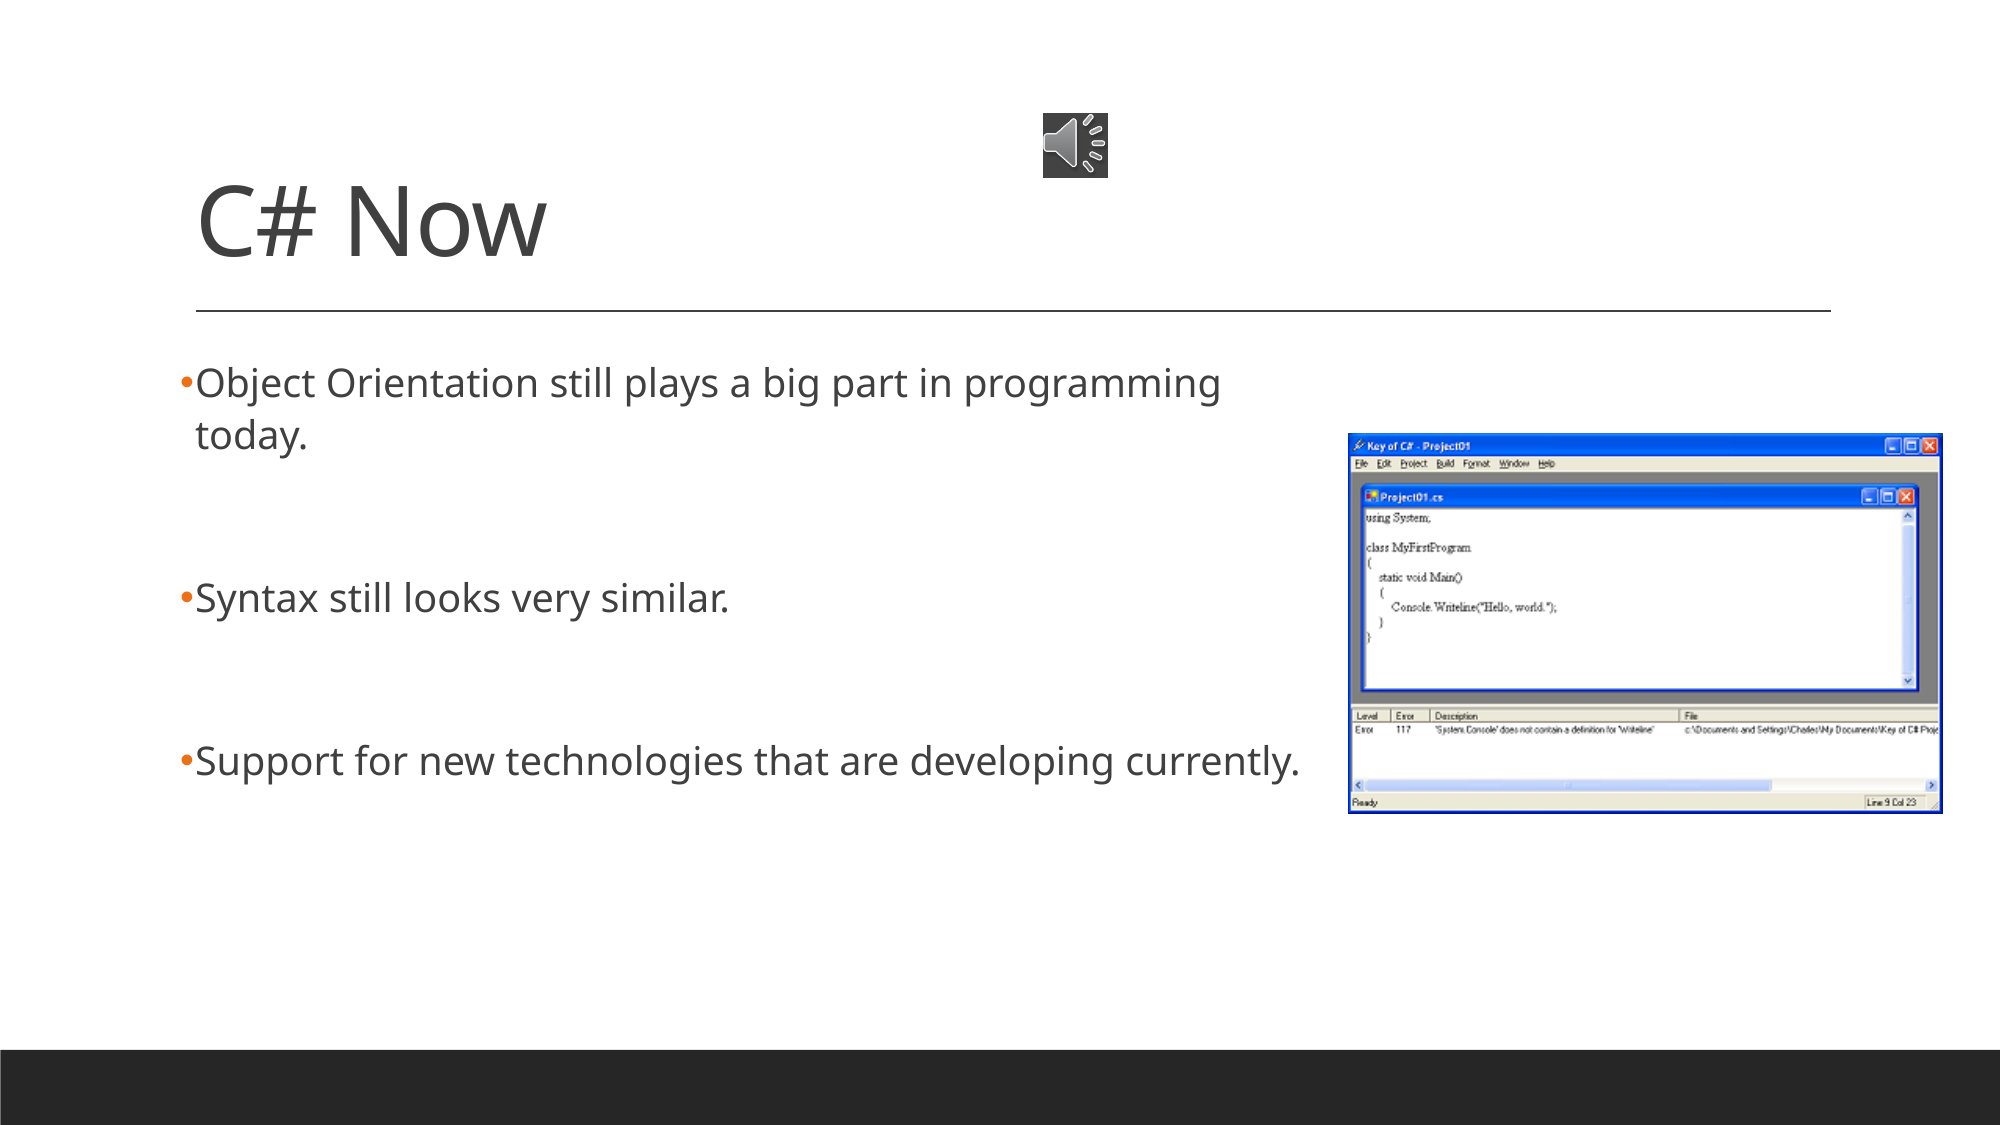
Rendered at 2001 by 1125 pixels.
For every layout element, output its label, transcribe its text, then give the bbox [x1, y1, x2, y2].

picture [1041, 111, 1110, 180]
picture [1348, 433, 1943, 815]
list Object Orientation still plays a big part in programming today. Syntax still looks very similar. Support for new technologies that are developing currently. [180, 345, 1315, 963]
title C# Now [180, 47, 1830, 285]
